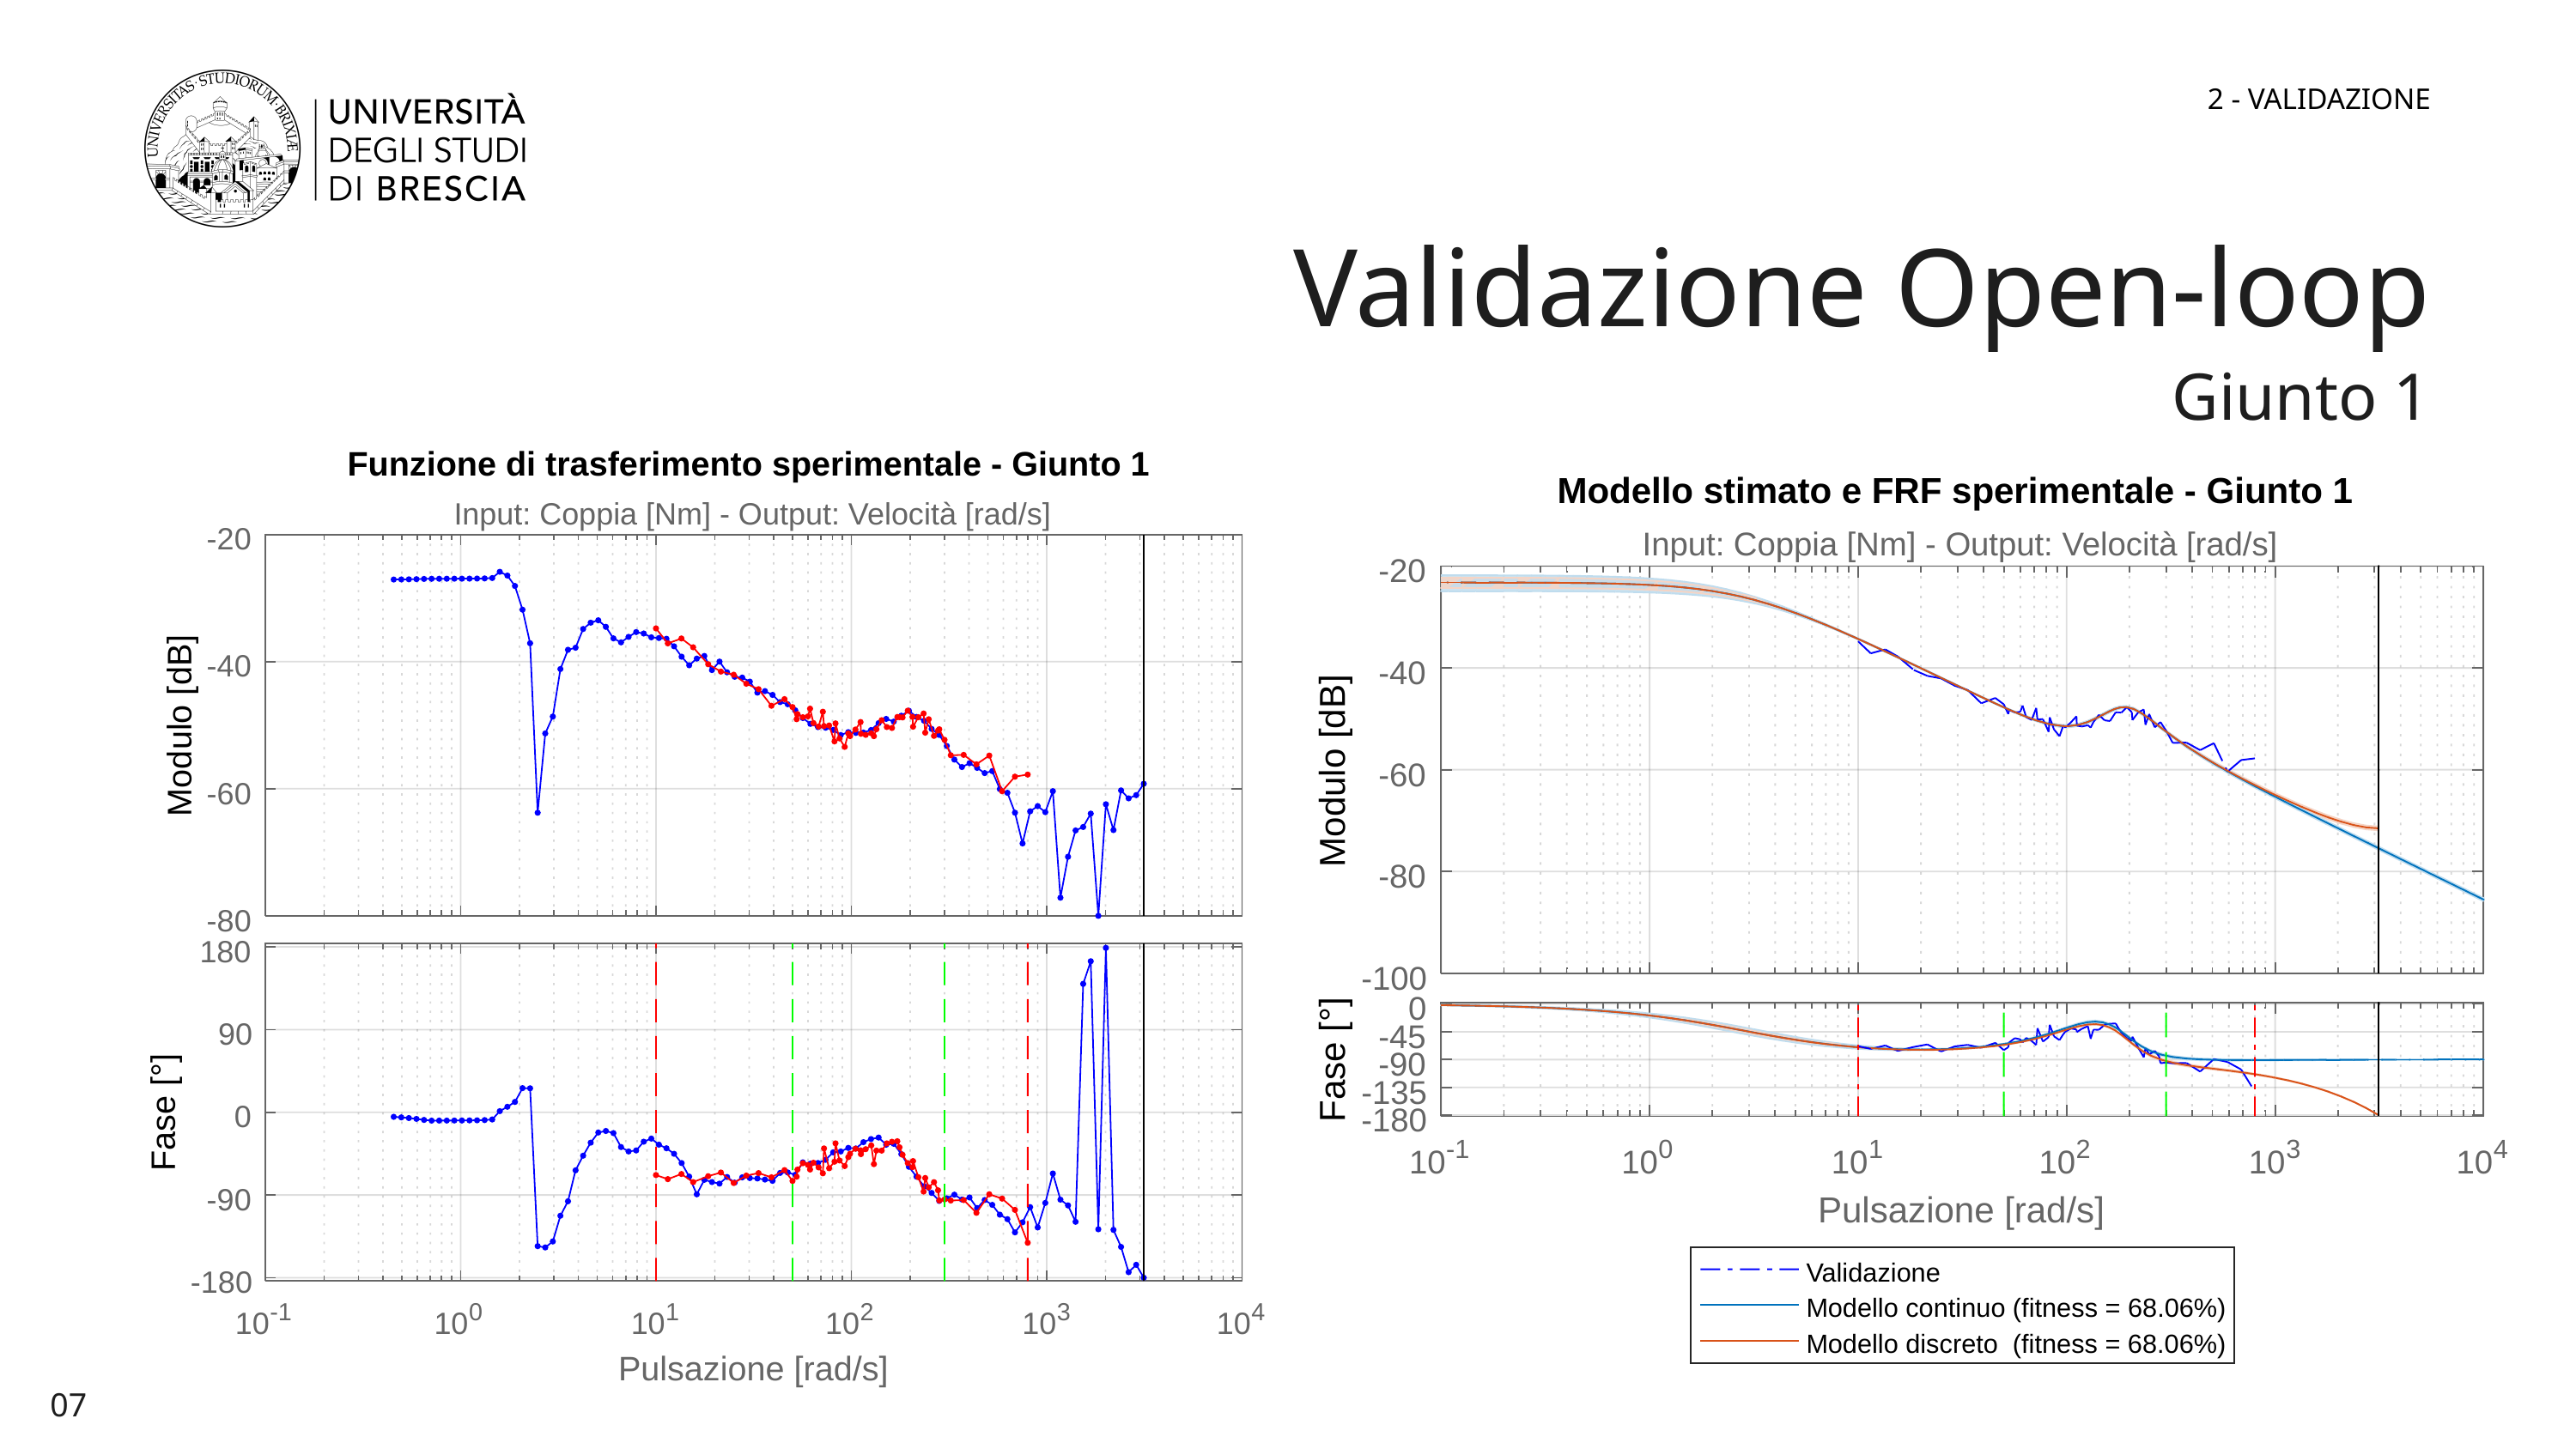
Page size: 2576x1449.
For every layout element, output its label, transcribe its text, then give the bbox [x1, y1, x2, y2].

picture [1312, 472, 2526, 1404]
picture [144, 69, 526, 227]
text_box 07 [50, 1378, 141, 1424]
text_box 2 - VALIDAZIONE [1719, 74, 2432, 115]
picture [144, 446, 1277, 1423]
text_box Validazione Open-loop Giunto 1 [654, 197, 2432, 434]
